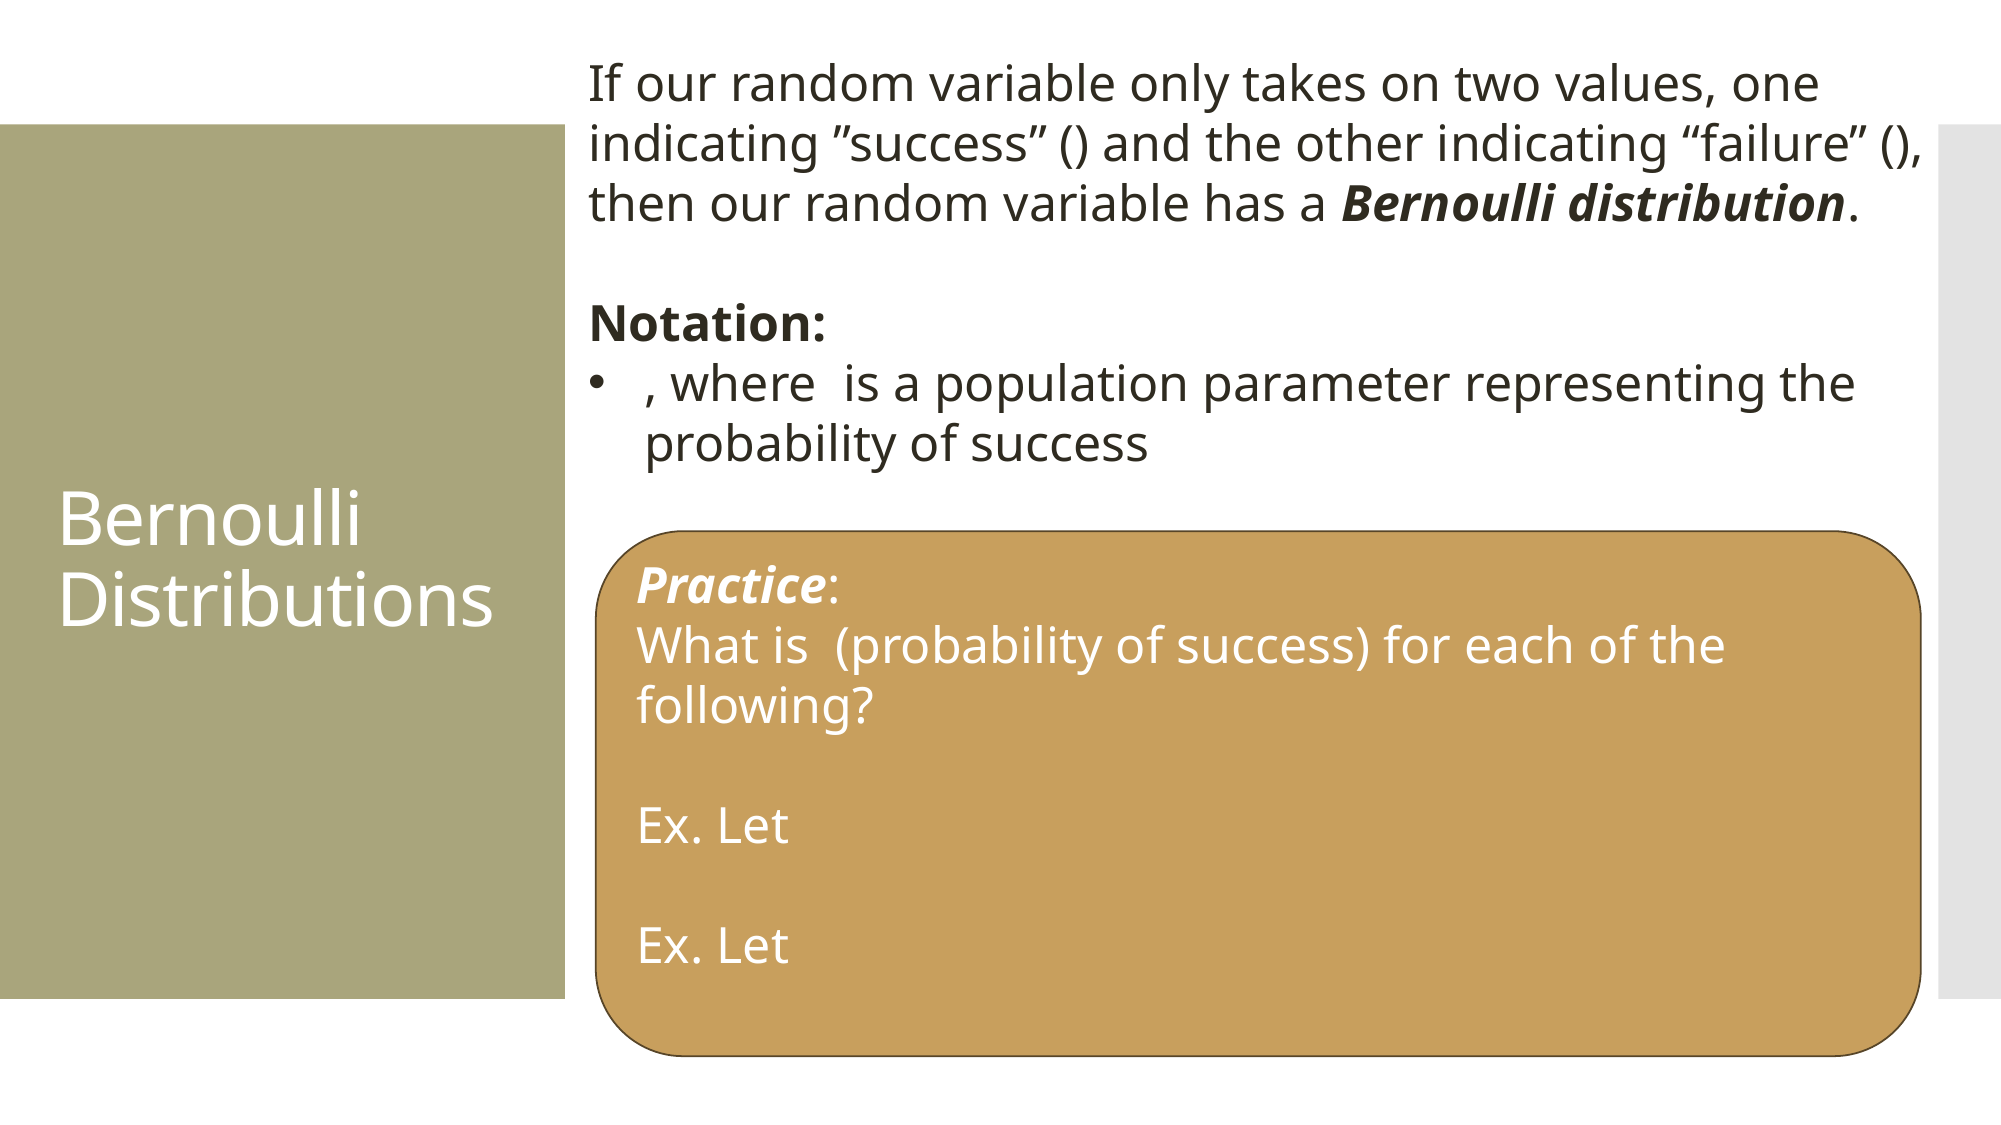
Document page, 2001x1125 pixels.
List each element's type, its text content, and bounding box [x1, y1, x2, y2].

title Bernoulli Distributions [41, 184, 525, 940]
